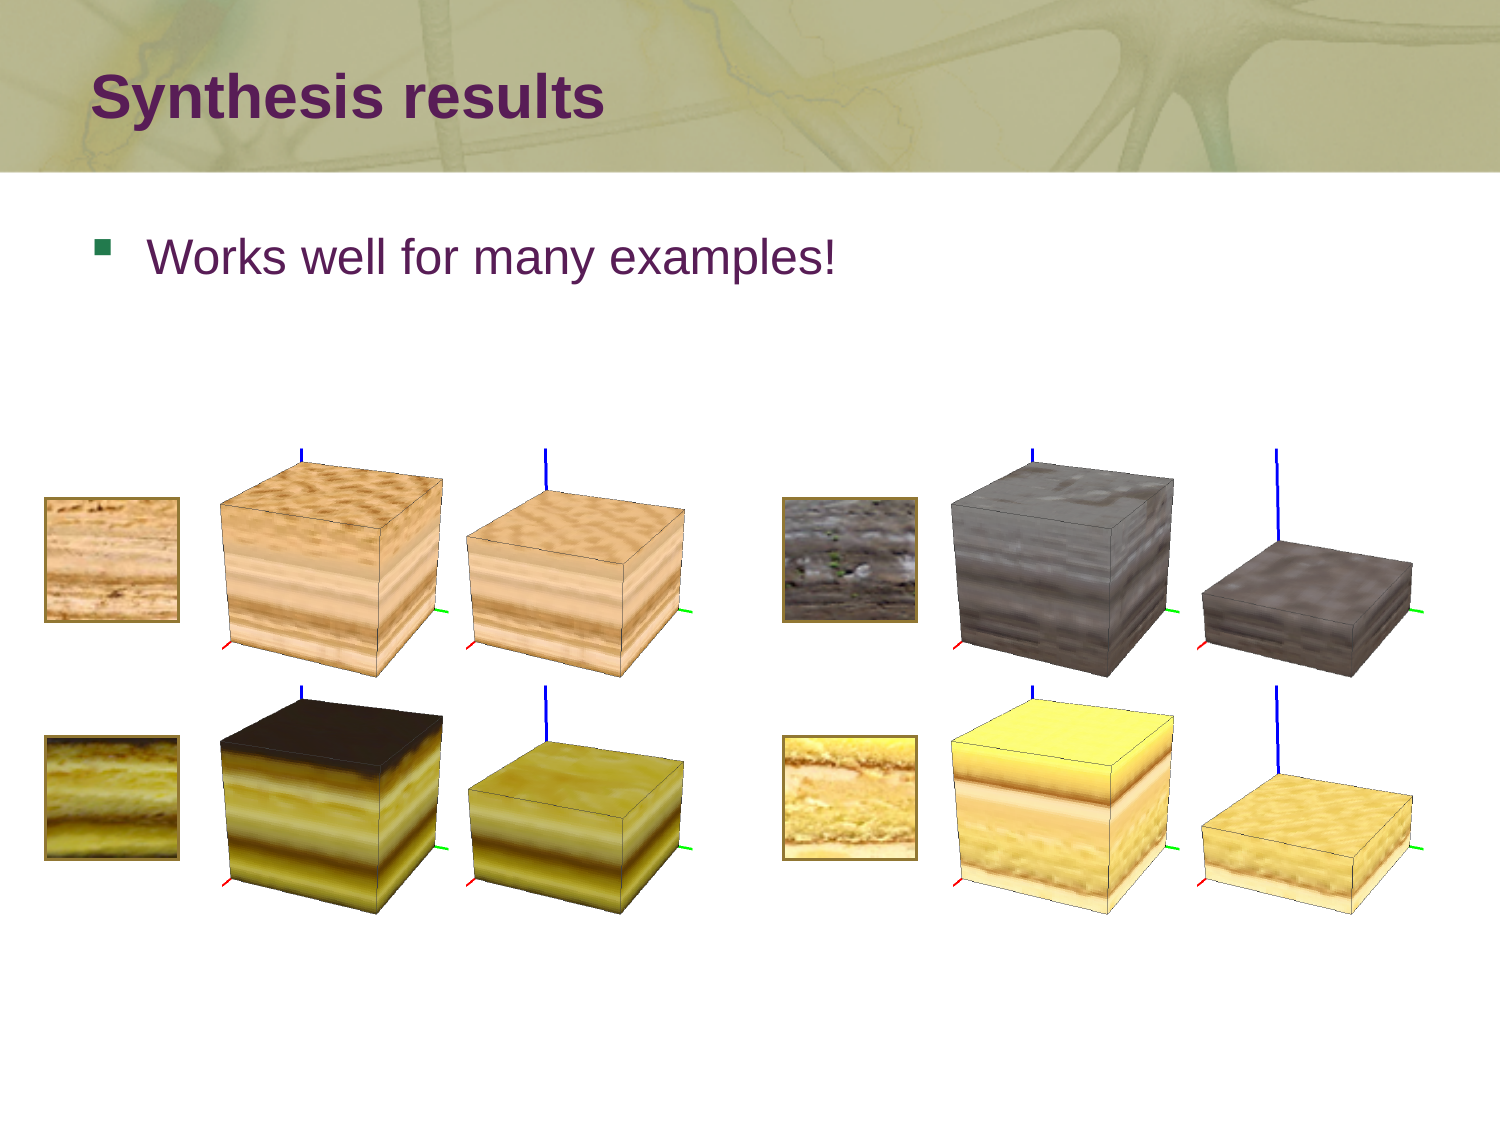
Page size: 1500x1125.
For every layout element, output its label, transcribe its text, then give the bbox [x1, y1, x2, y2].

title Synthesis results [74, 44, 1426, 144]
picture [784, 499, 916, 621]
picture [46, 499, 177, 621]
picture [46, 737, 177, 859]
picture [0, 0, 1500, 175]
picture [784, 737, 916, 859]
list Works well for many examples! [74, 210, 1426, 1044]
picture [943, 445, 1432, 920]
picture [212, 445, 701, 920]
